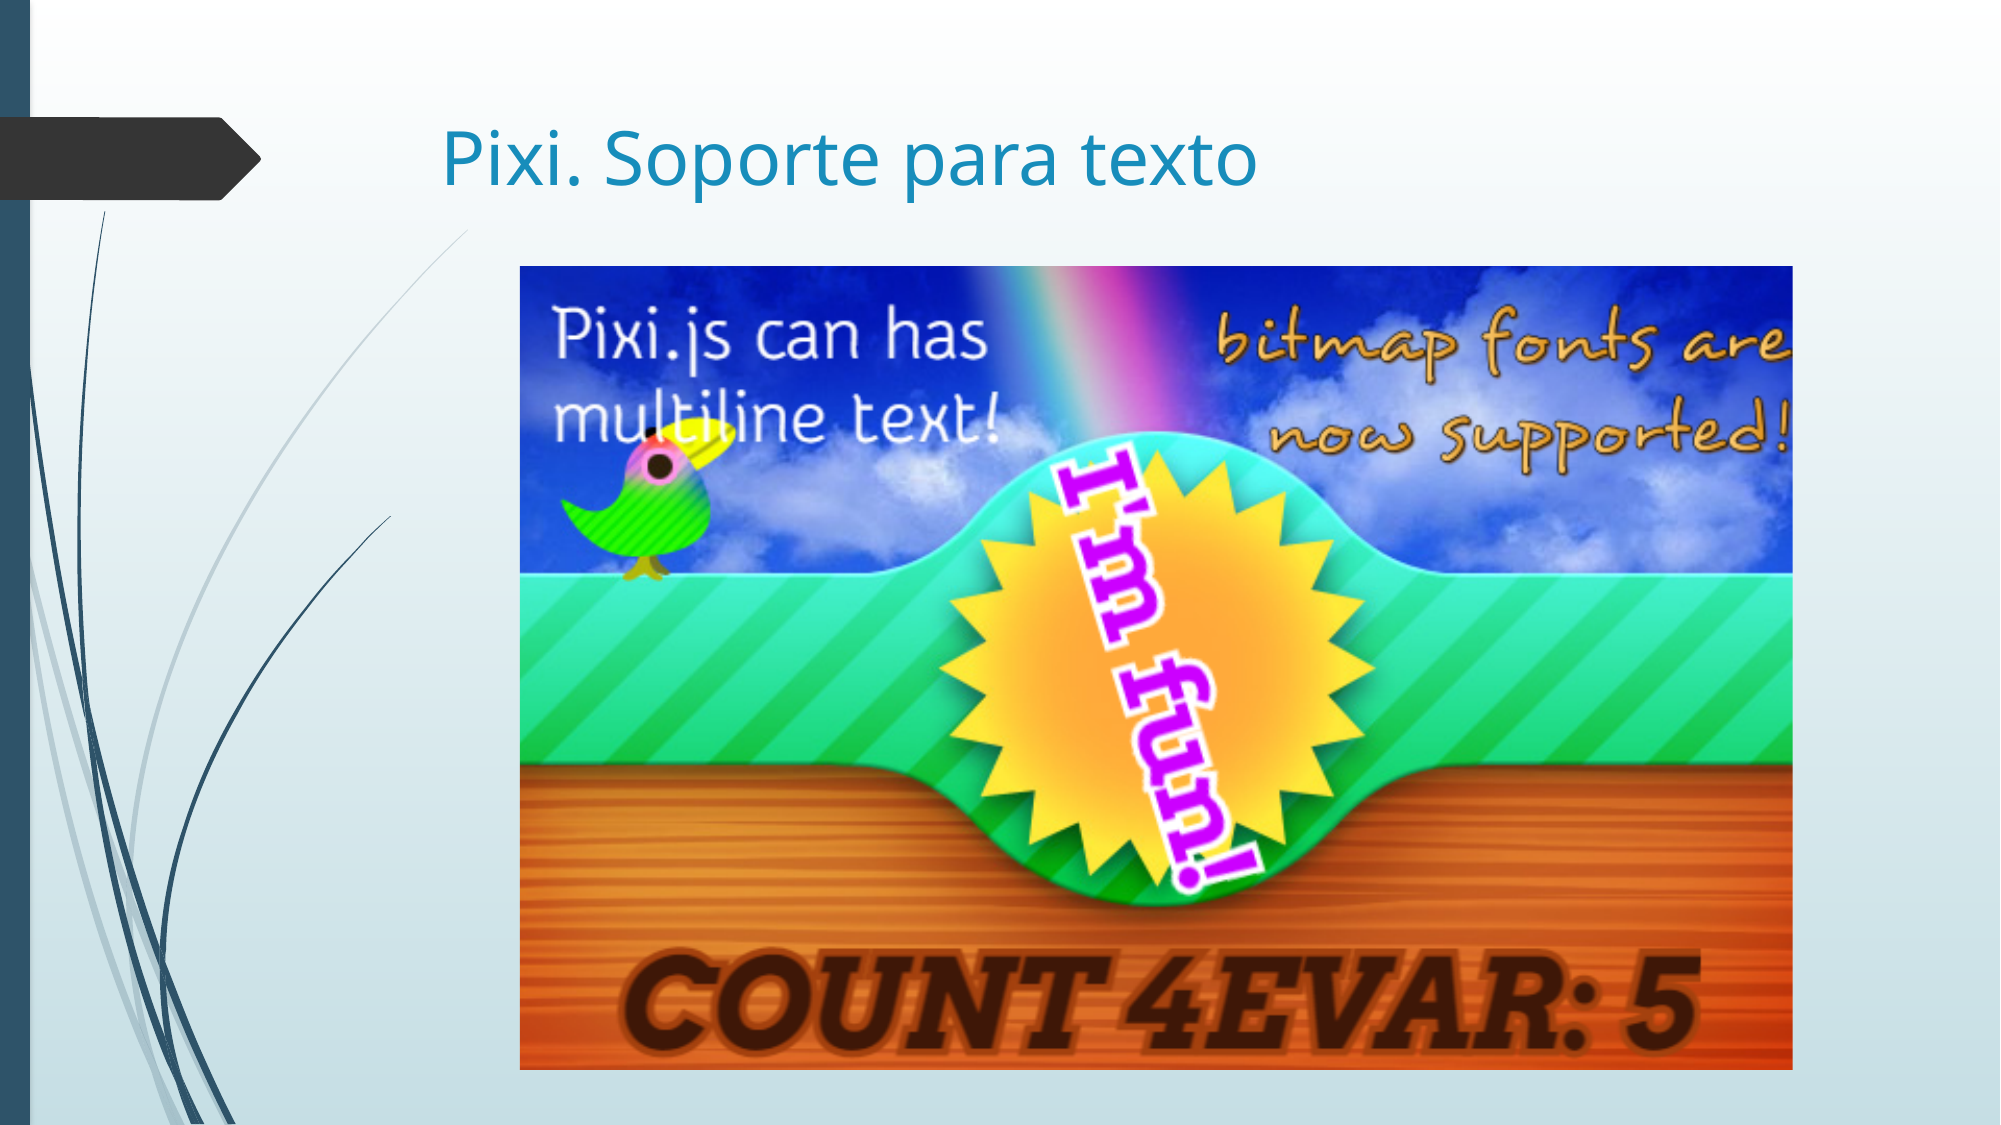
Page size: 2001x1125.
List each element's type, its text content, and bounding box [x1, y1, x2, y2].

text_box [519, 265, 1793, 1071]
title Pixi. Soporte para texto [425, 102, 1888, 313]
